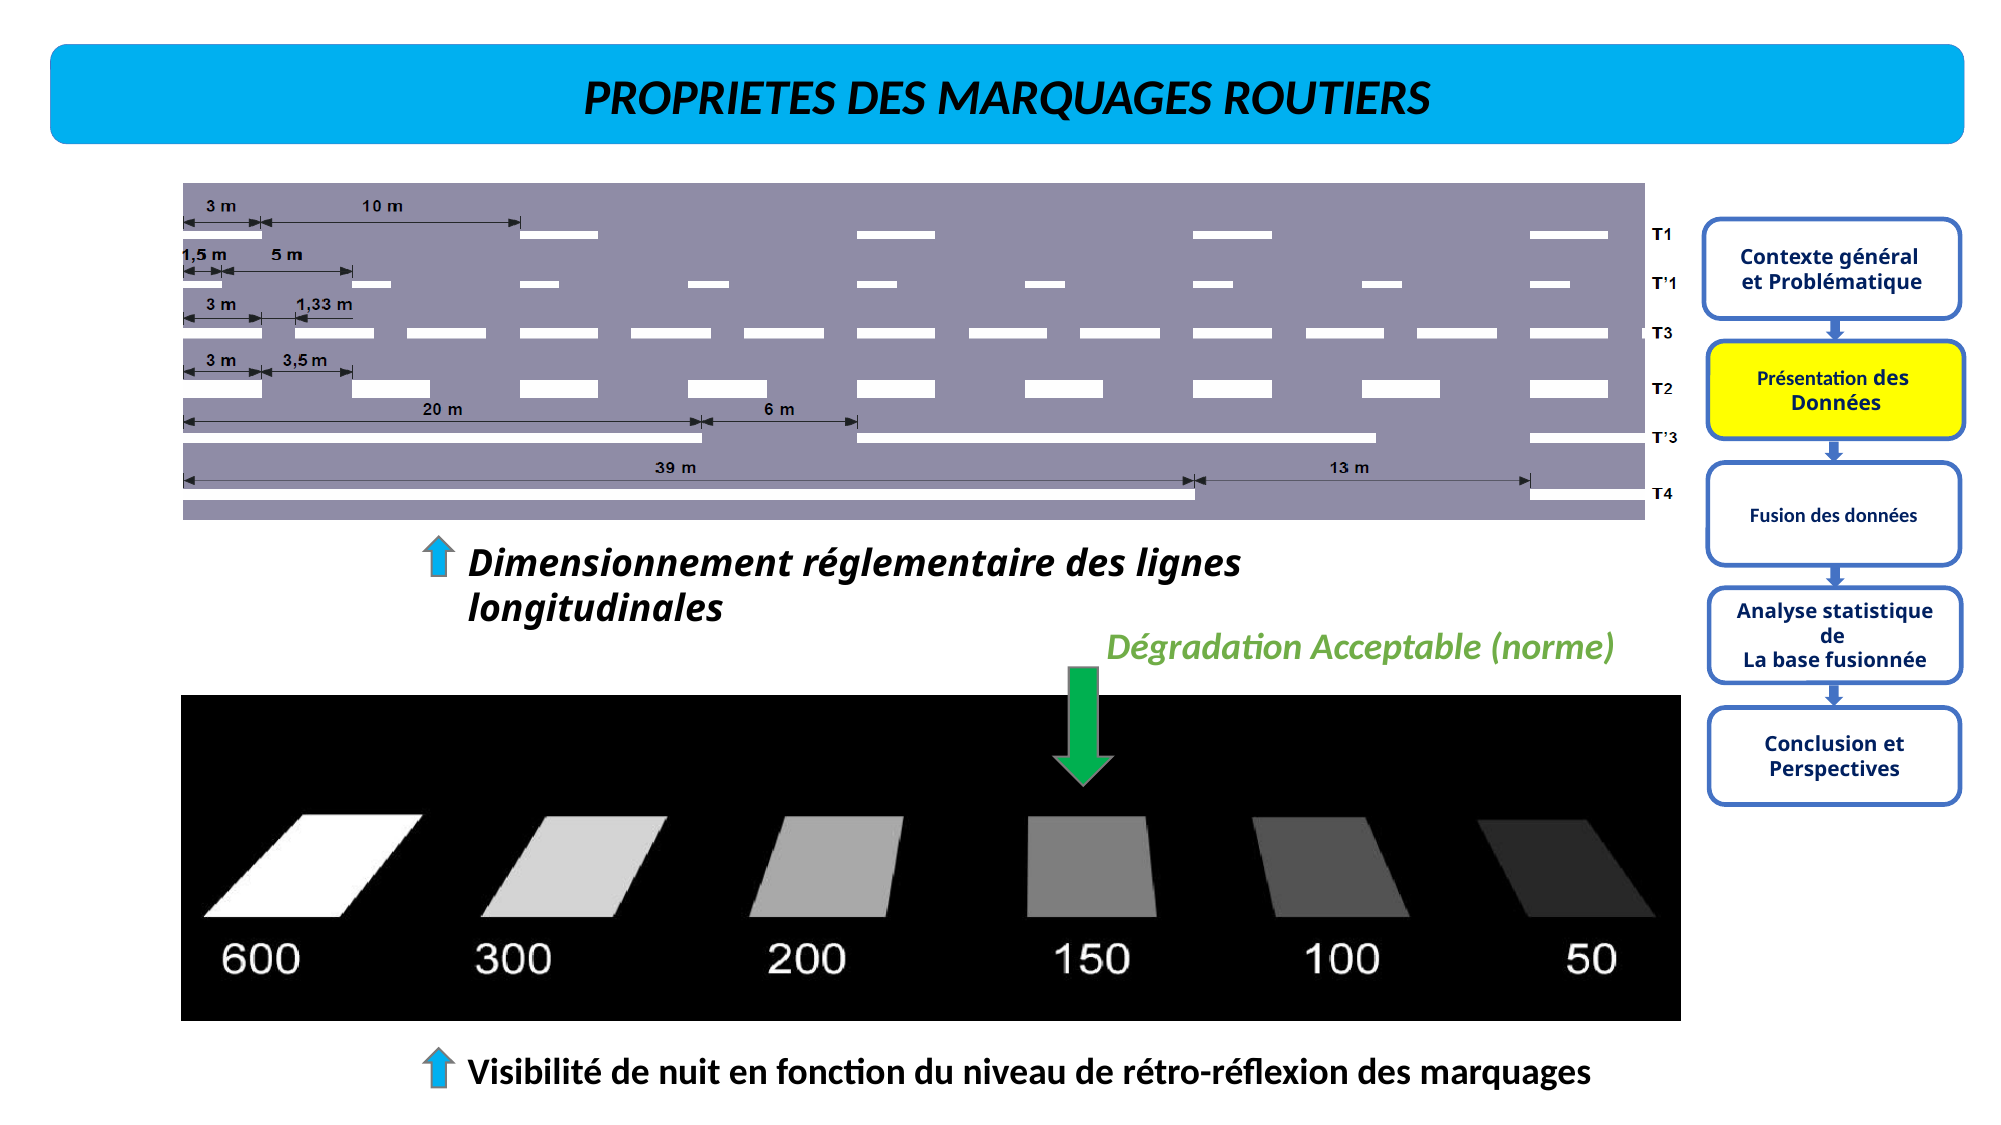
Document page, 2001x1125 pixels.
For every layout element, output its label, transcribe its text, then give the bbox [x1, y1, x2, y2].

picture [181, 695, 1681, 1021]
text_box [421, 535, 456, 577]
text_box [1067, 666, 1099, 695]
text_box Fusion des données [1706, 461, 1962, 567]
text_box Conclusion et Perspectives [1708, 706, 1962, 806]
text_box Analyse statistique de La base fusionnée [1708, 586, 1963, 684]
text_box Dégradation Acceptable (norme) [1083, 615, 1681, 675]
text_box PROPRIETES DES MARQUAGES ROUTIERS [49, 43, 1966, 145]
text_box Visibilité de nuit en fonction du niveau de rétro-réflexion des marquages [453, 1039, 1615, 1100]
text_box Contexte général et Problématique [1702, 217, 1962, 320]
text_box [1823, 566, 1848, 590]
text_box Présentation des Données [1706, 339, 1966, 440]
text_box [421, 1046, 456, 1089]
text_box [1822, 684, 1846, 708]
text_box Dimensionnement réglementaire des lignes longitudinales [453, 531, 1445, 637]
picture [181, 180, 1681, 520]
text_box [1823, 319, 1848, 343]
text_box [1822, 440, 1846, 464]
